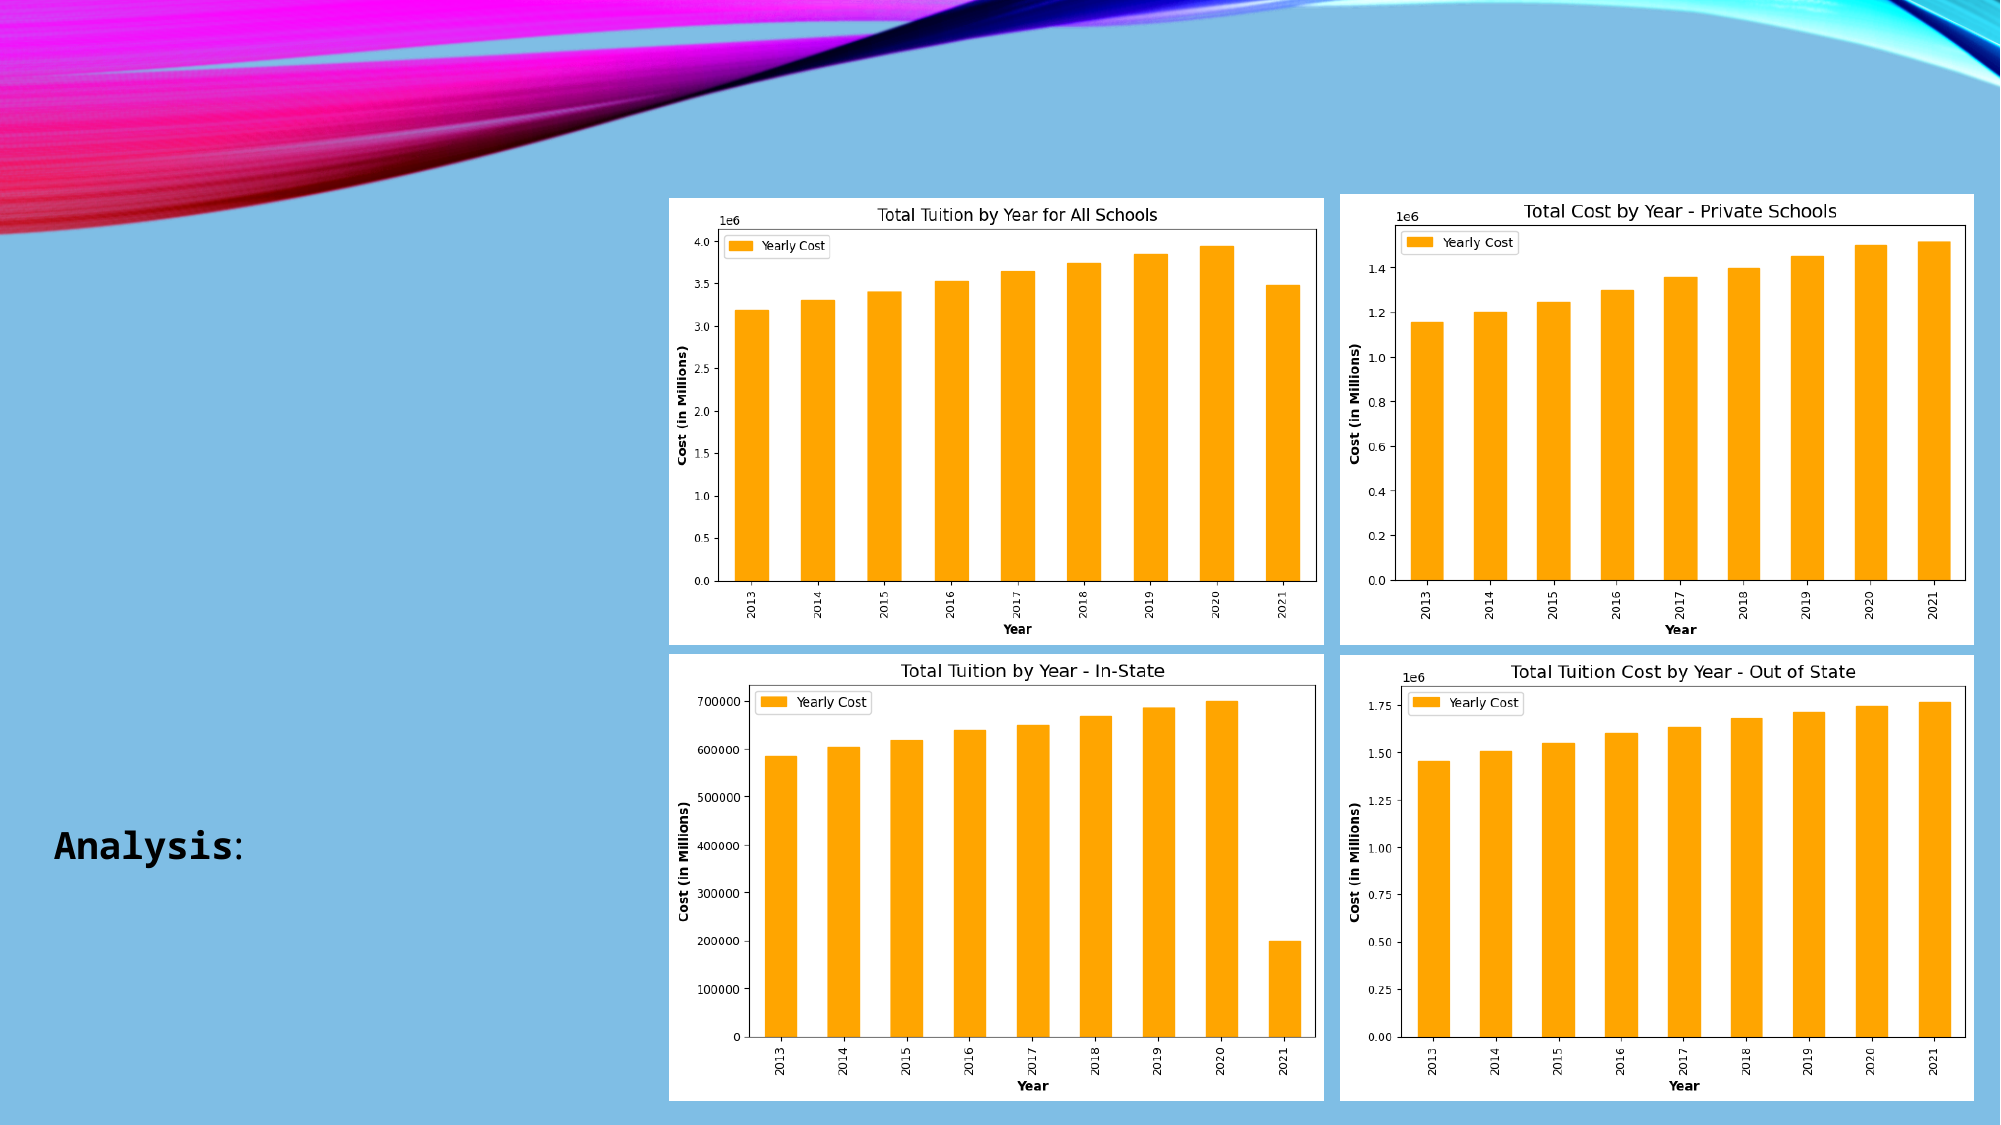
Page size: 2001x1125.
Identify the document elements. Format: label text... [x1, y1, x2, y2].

picture [1339, 655, 1975, 1101]
text_box Analysis: [39, 814, 447, 875]
picture [1890, 0, 2000, 75]
picture [0, 0, 2000, 645]
picture [1910, 0, 2000, 45]
picture [669, 654, 1324, 1101]
